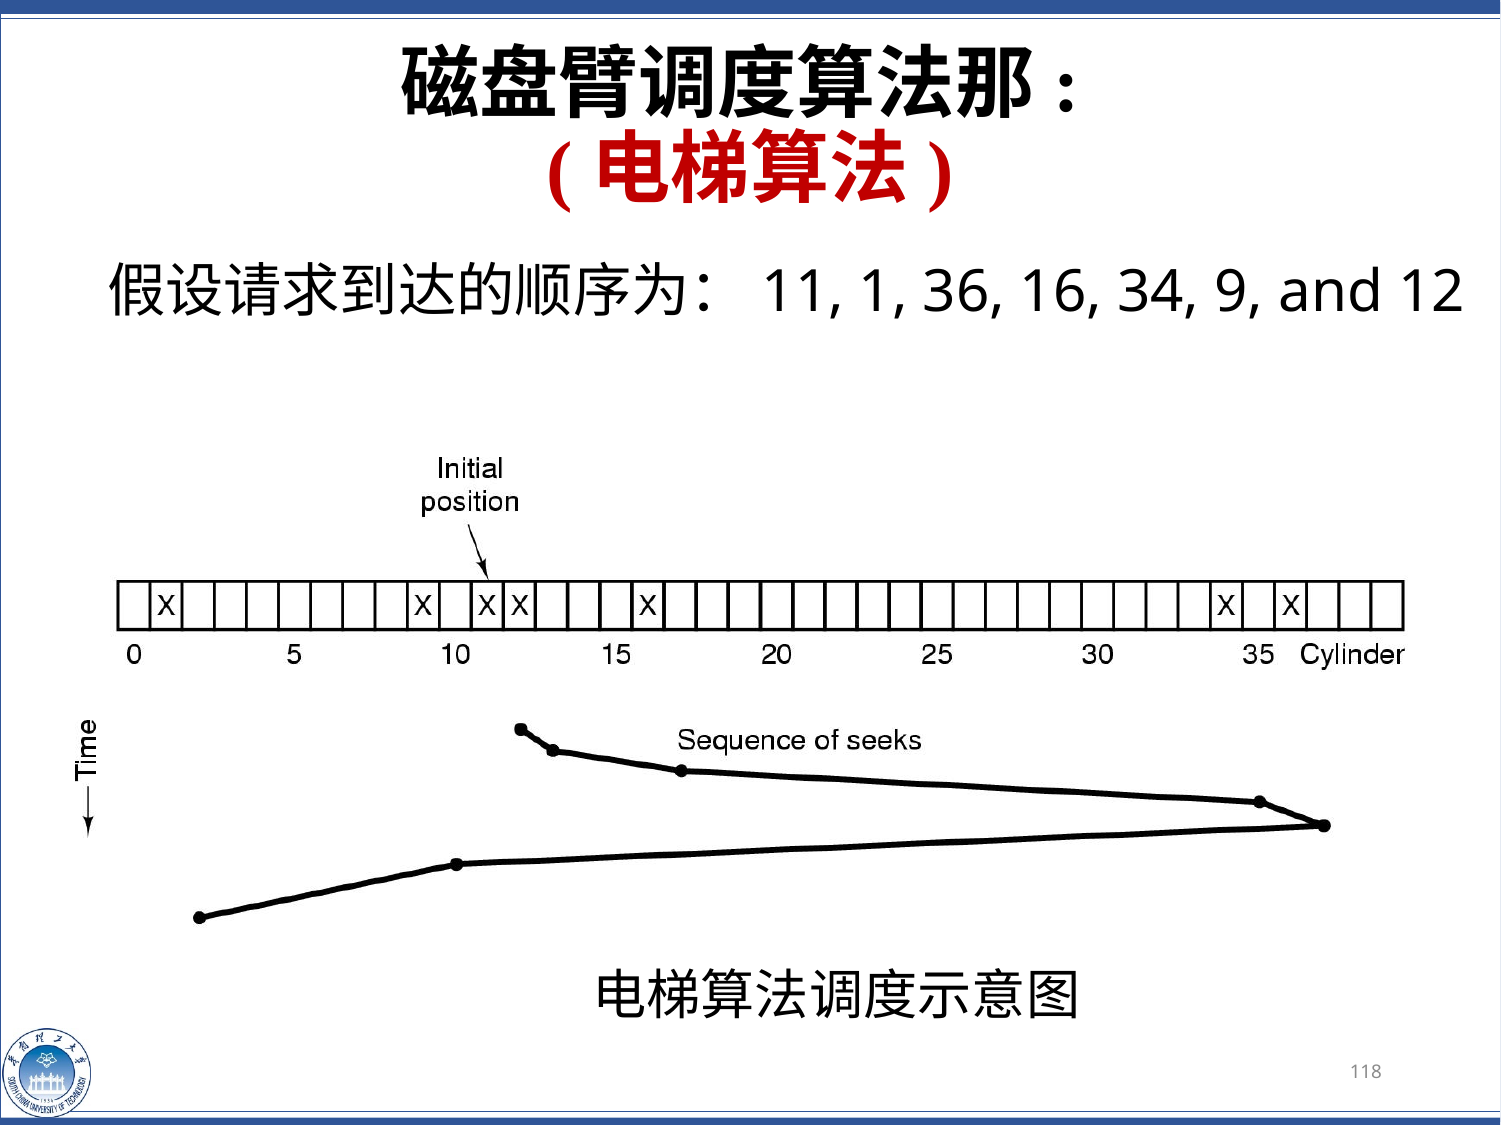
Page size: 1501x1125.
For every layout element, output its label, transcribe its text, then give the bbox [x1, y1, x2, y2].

picture [2, 1028, 91, 1117]
picture [68, 422, 1408, 948]
text_box 假设请求到达的顺序为：11, 1, 36, 16, 34, 9, and 12 [92, 245, 1501, 331]
list 电梯算法调度示意图 [253, 960, 1420, 1055]
slide_number 118 [1059, 1055, 1398, 1103]
title 磁盘臂调度算法那: (电梯算法) [0, 34, 1500, 222]
